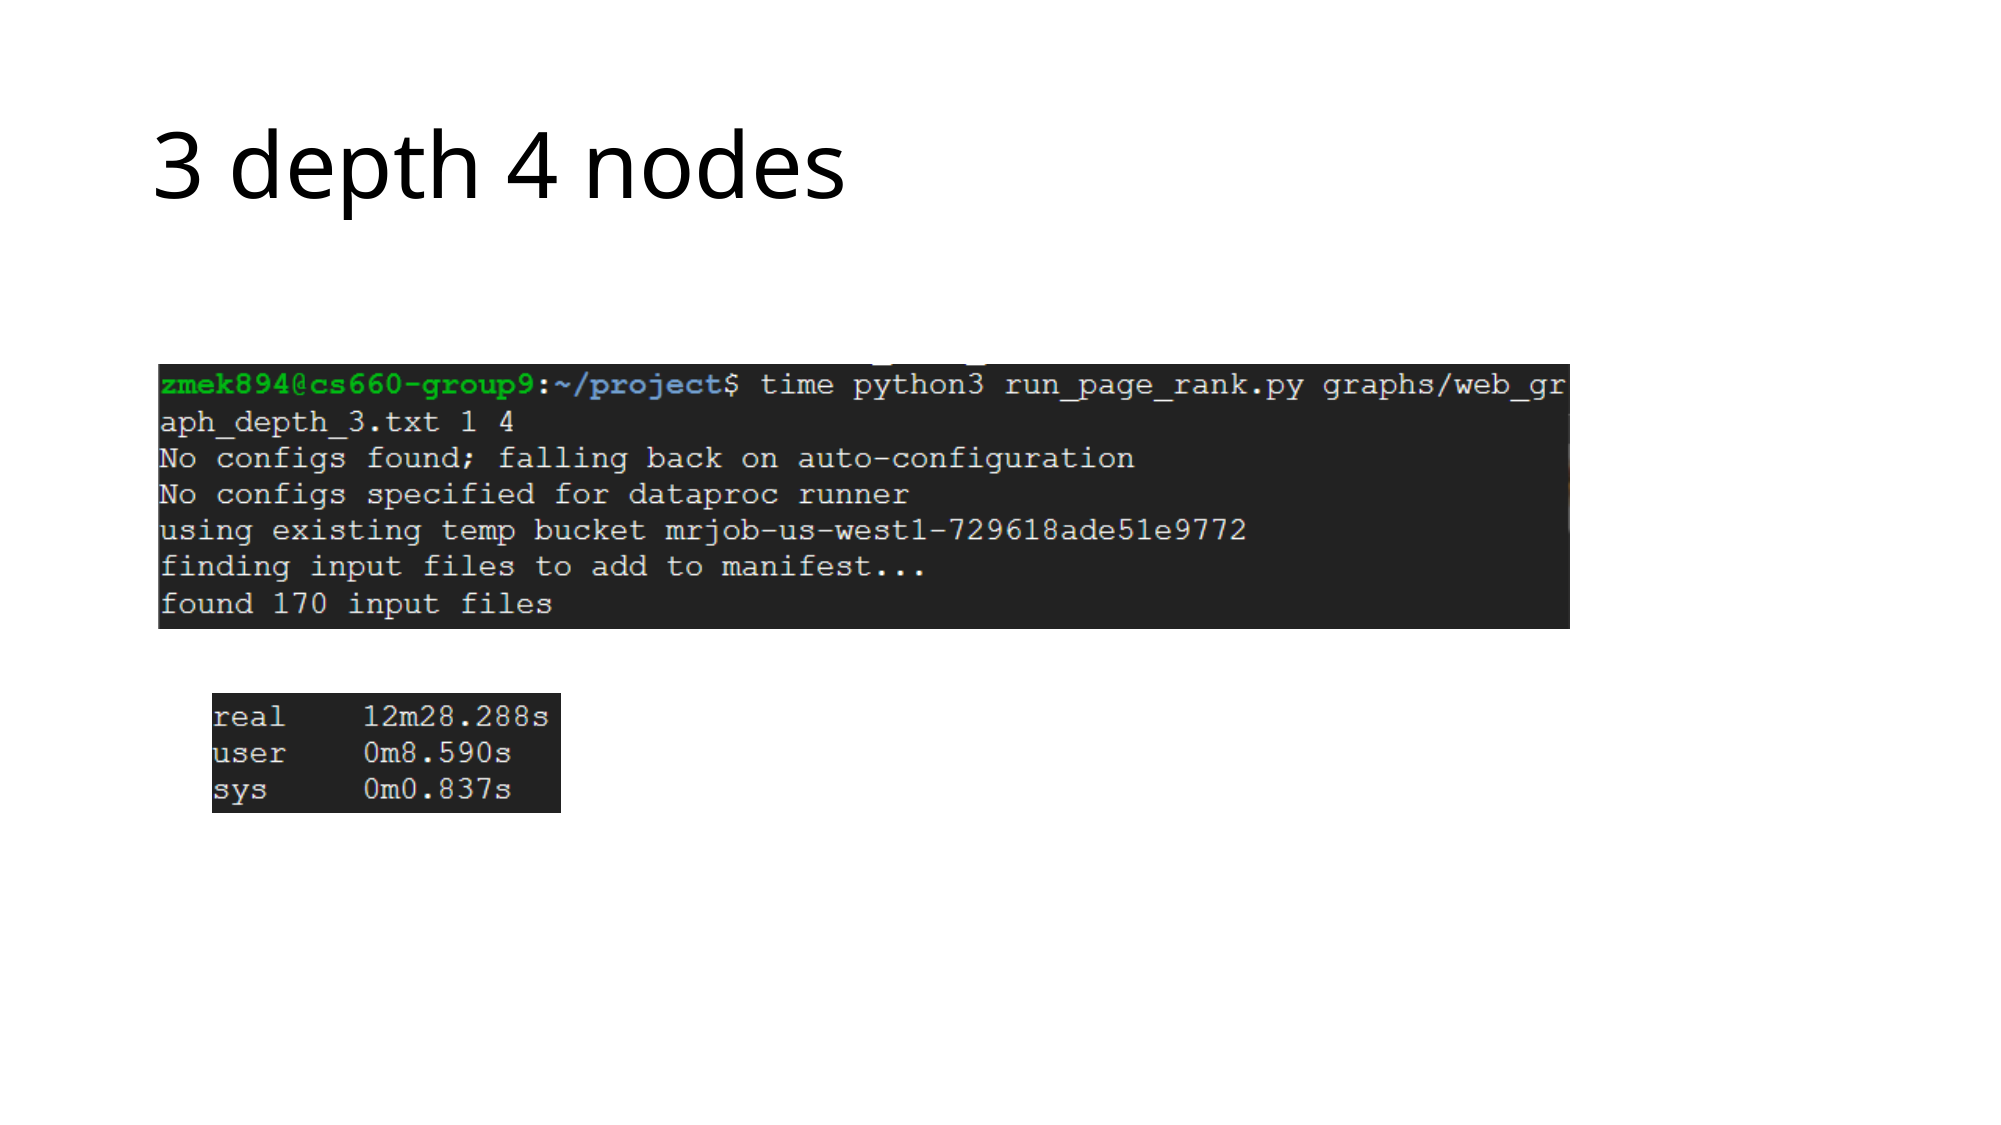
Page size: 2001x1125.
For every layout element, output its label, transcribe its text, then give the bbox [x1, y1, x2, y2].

picture [158, 364, 1570, 629]
picture [211, 693, 561, 813]
title 3 depth 4 nodes [137, 59, 1863, 278]
